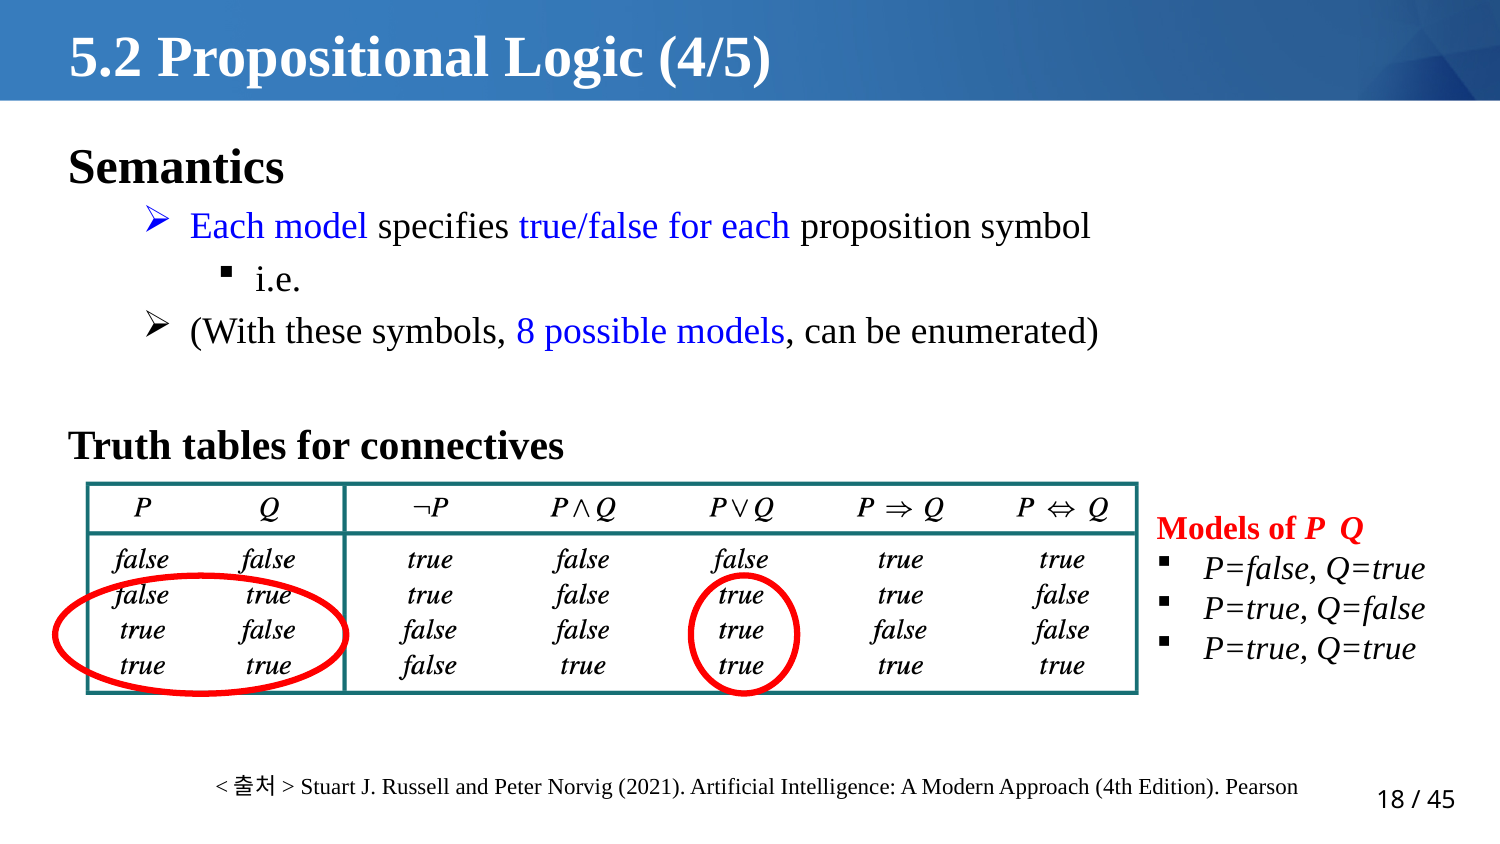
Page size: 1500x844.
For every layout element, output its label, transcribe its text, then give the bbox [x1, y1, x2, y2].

title 5.2 Propositional Logic (4/5) [55, 10, 1378, 95]
text_box <출처> Stuart J. Russell and Peter Norvig (2021). Artificial Intelligence: A Modern Approach (4th Edition). Pearson [200, 764, 1341, 807]
picture [0, 0, 1500, 103]
text_box [55, 607, 71, 662]
picture [76, 468, 1145, 706]
